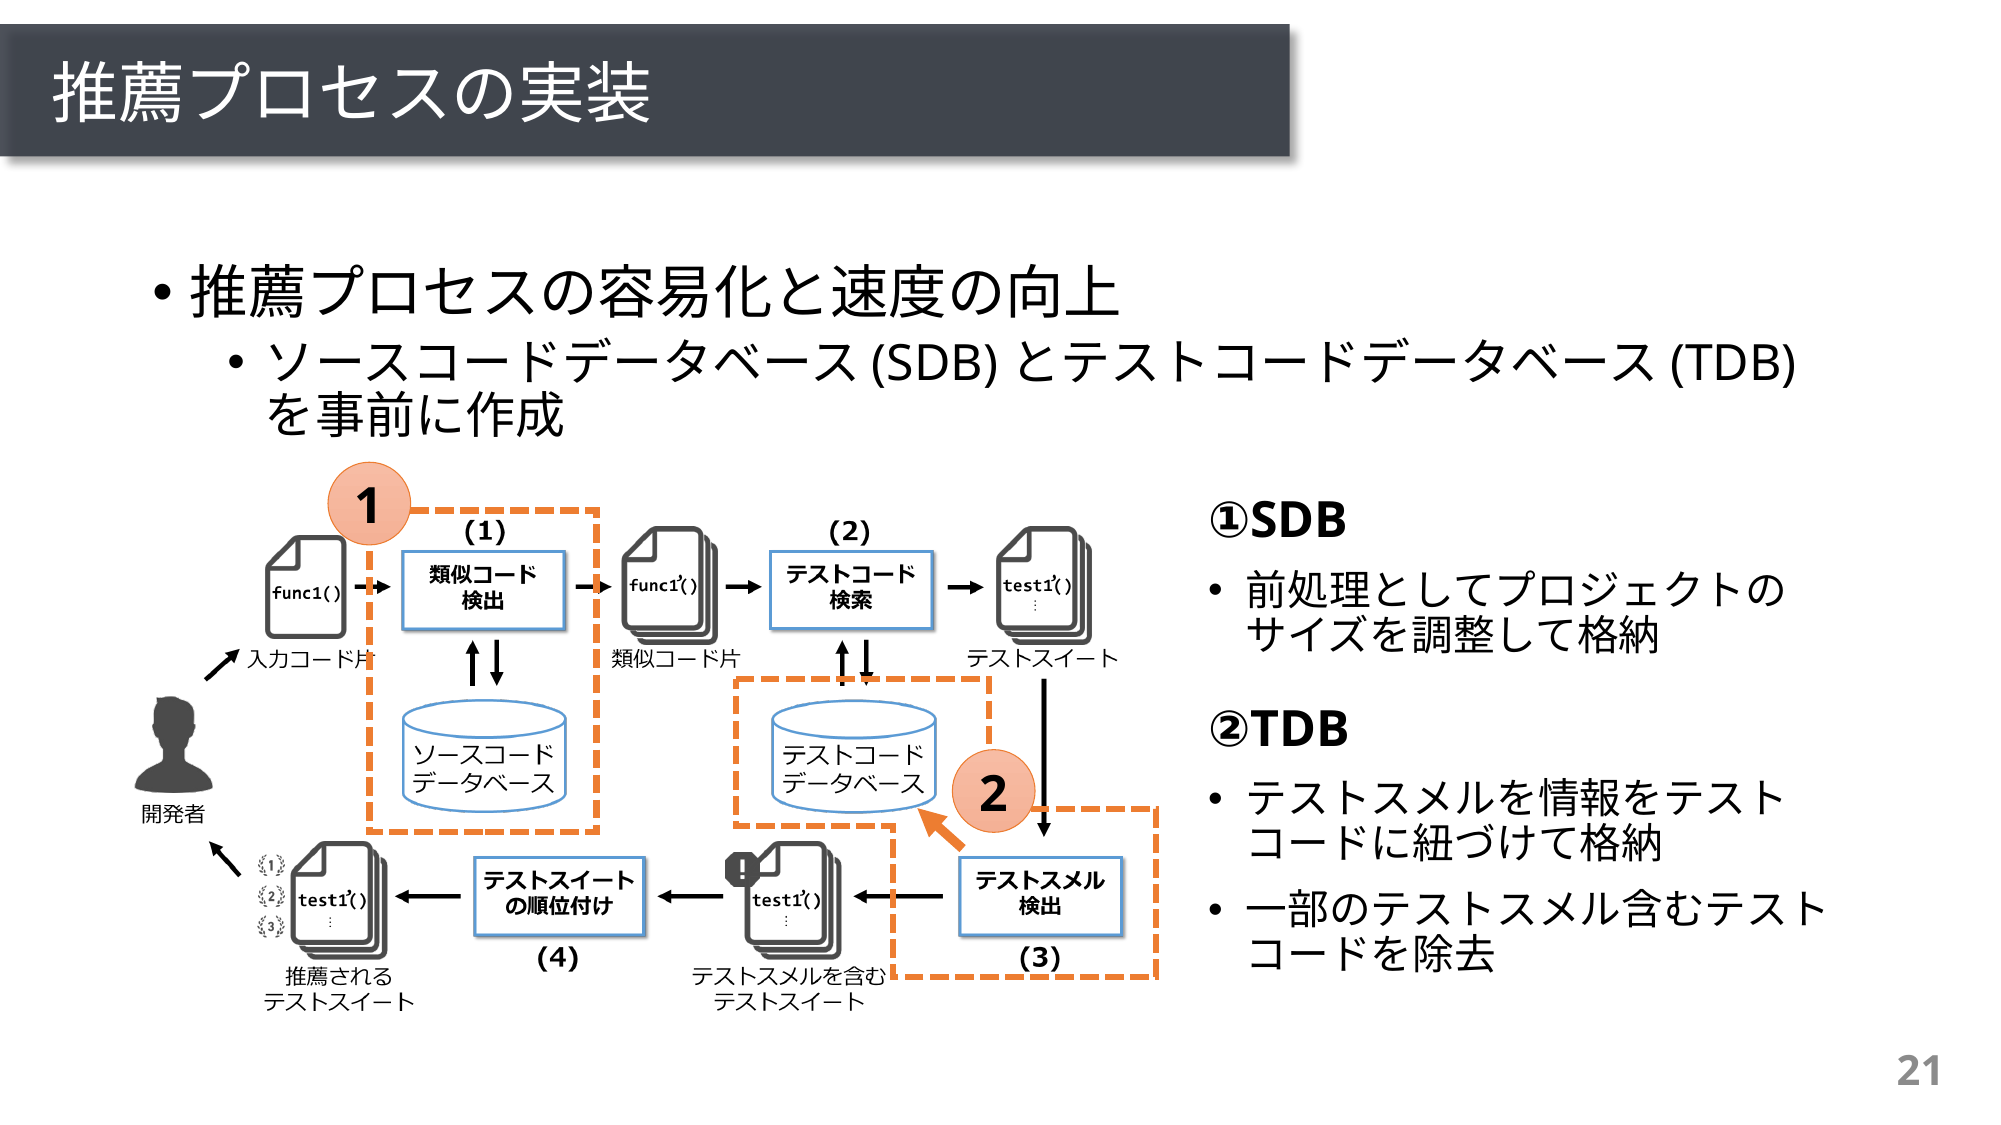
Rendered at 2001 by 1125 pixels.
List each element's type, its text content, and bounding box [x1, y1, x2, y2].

text_box [1131, 808, 1157, 978]
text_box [917, 808, 963, 849]
text_box 1 [327, 461, 412, 510]
title 推薦プロセスの実装 [36, 36, 957, 156]
text_box ①SDB 前処理としてプロジェクトの サイズを調整して格納 ②TDB テストスメルを情報をテストコードに紐づけて格納 一部のテストスメル含むテストコードを除去 [1193, 486, 1854, 1037]
picture [105, 510, 1131, 1030]
list 推薦プロセスの容易化と速度の向上 ソースコードデータベース(SDB)とテストコードデータベース(TDB)を事前に作成 [137, 256, 1853, 971]
